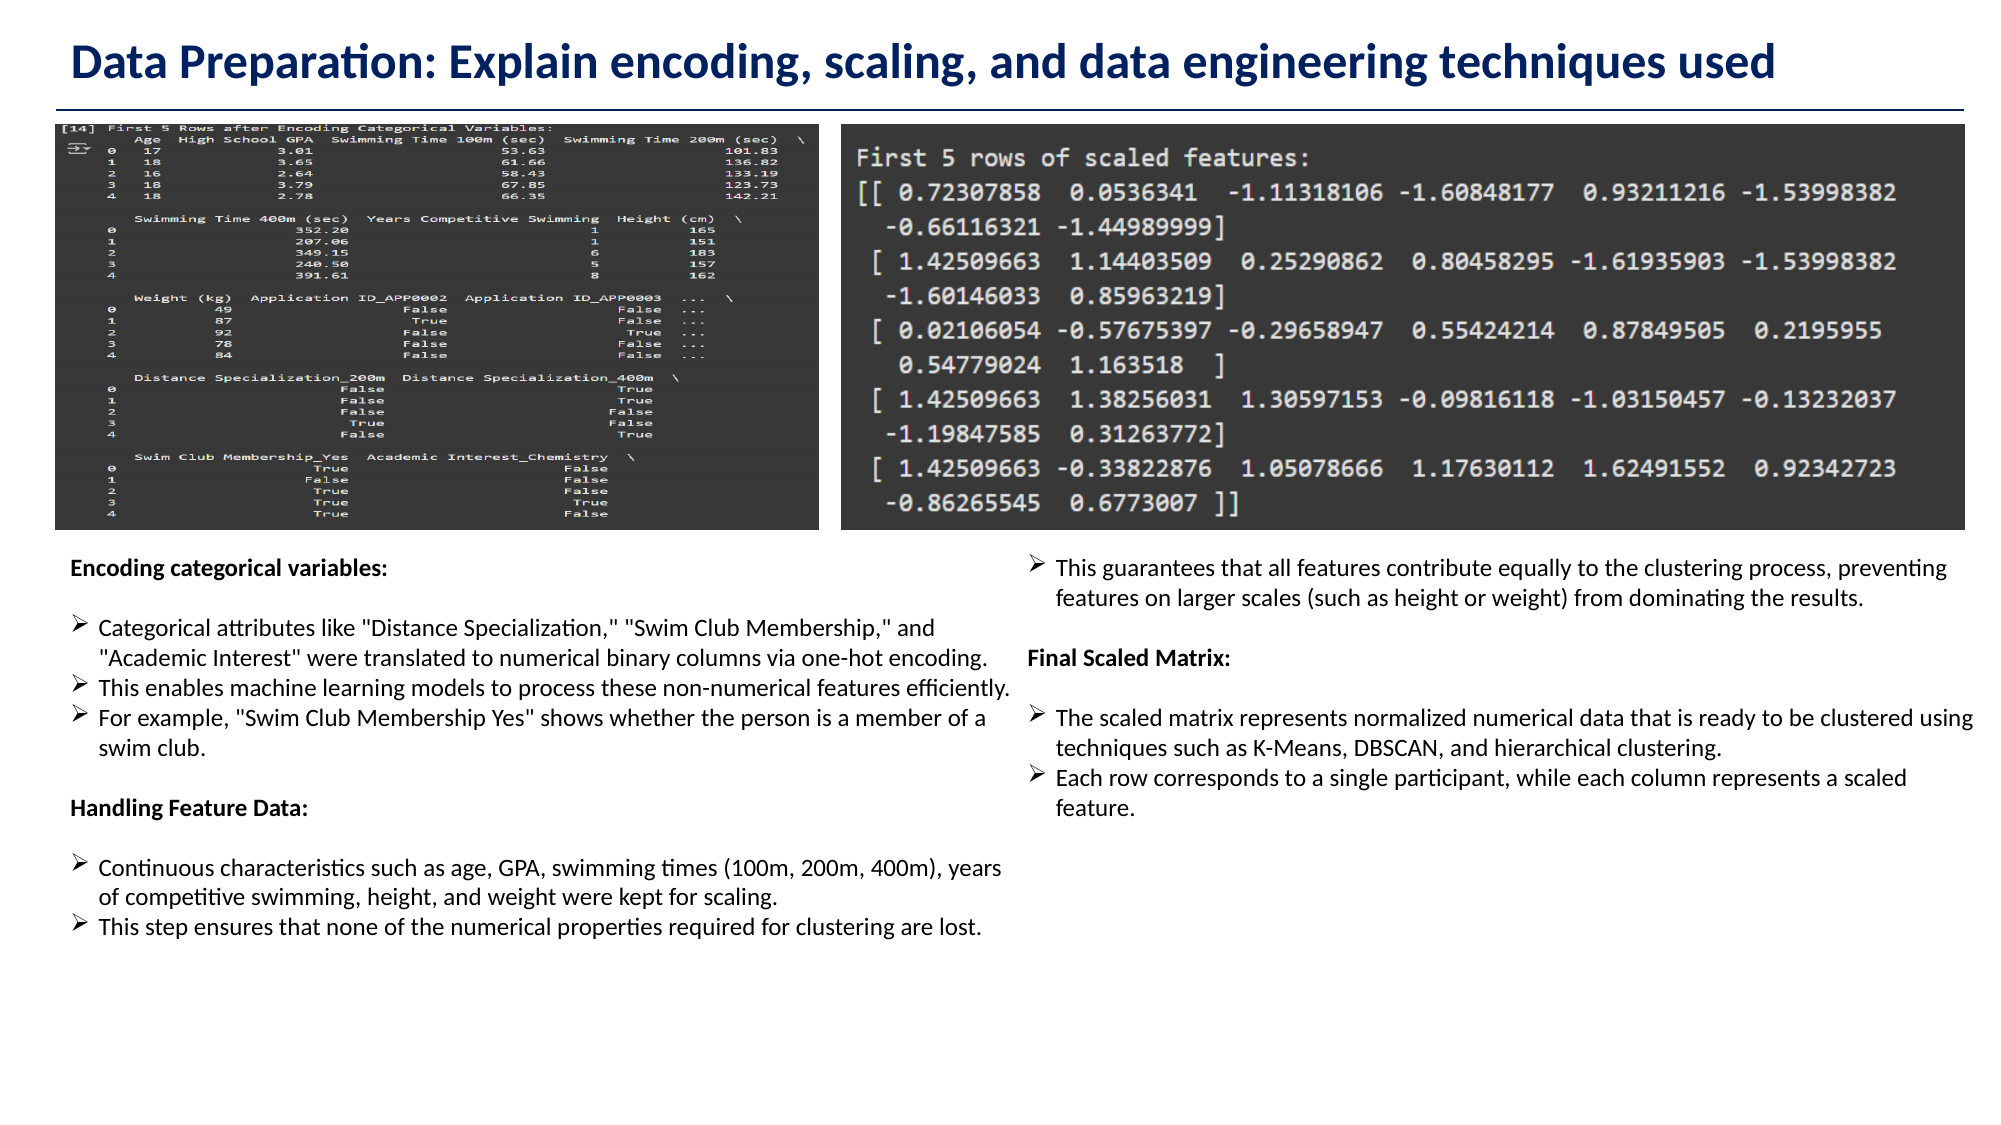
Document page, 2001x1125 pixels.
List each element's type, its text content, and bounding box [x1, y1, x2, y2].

picture [841, 124, 1965, 531]
text_box Data Preparation: Explain encoding, scaling, and data engineering techniques used [24, 22, 2000, 96]
picture [55, 124, 819, 531]
text_box Encoding categorical variables: Categorical attributes like "Distance Specialization," "Swim Club Membership," and "Academic Interest" were translated to numerical binary columns via one-hot encoding. This enables machine learning models to process these non-numerical features efficiently. For example, "Swim Club Membership Yes" shows whether the person is a member of a swim club. Handling Feature Data: Continuous characteristics such as age, GPA, swimming times (100m, 200m, 400m), years of competitive swimming, height, and weight were kept for scaling. This step ensures that none of the numerical properties required for clustering are lost. Feature Scaling: Standardization was used to normalize features by putting them into a standard normal distribution (mean = 0, SD = 1). This guarantees that all features contribute equally to the clustering process, preventing features on larger scales (such as height or weight) from dominating the results. Final Scaled Matrix: The scaled matrix represents normalized numerical data that is ready to be clustered using techniques such as K-Means, DBSCAN, and hierarchical clustering. Each row corresponds to a single participant, while each column represents a scaled feature. [55, 544, 2000, 1125]
